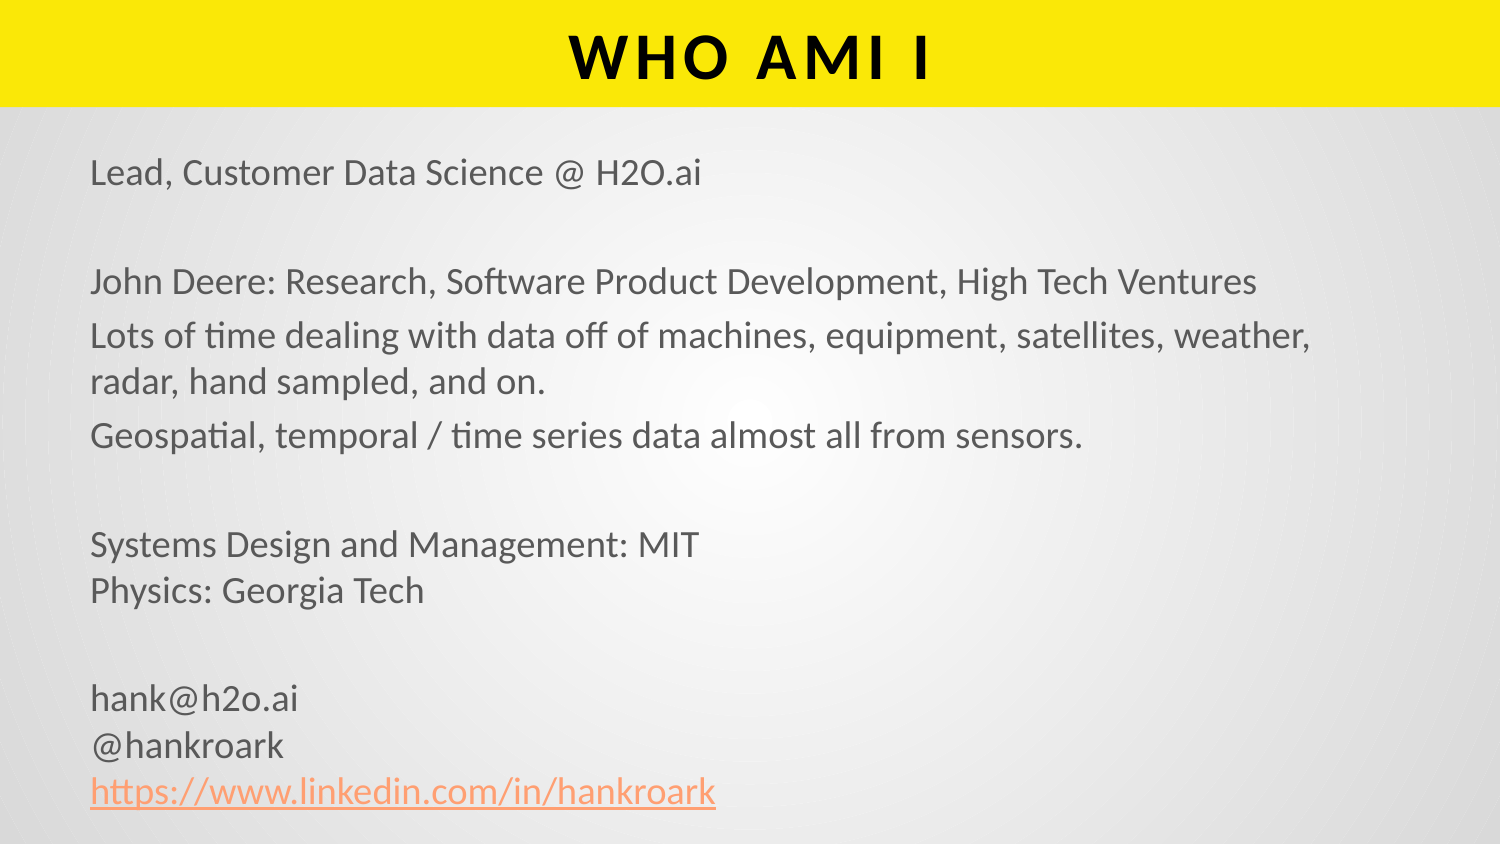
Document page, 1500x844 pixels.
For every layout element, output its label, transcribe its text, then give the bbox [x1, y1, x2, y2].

list Lead, Customer Data Science @ H2O.ai John Deere: Research, Software Product Development, High Tech Ventures Lots of time dealing with data off of machines, equipment, satellites, weather, radar, hand sampled, and on. Geospatial, temporal / time series data almost all from sensors. Systems Design and Management: MIT Physics: Georgia Tech hank@h2o.ai @hankroark https://www.linkedin.com/in/hankroark [75, 139, 1425, 825]
title WHO AMI I [75, 0, 1425, 108]
